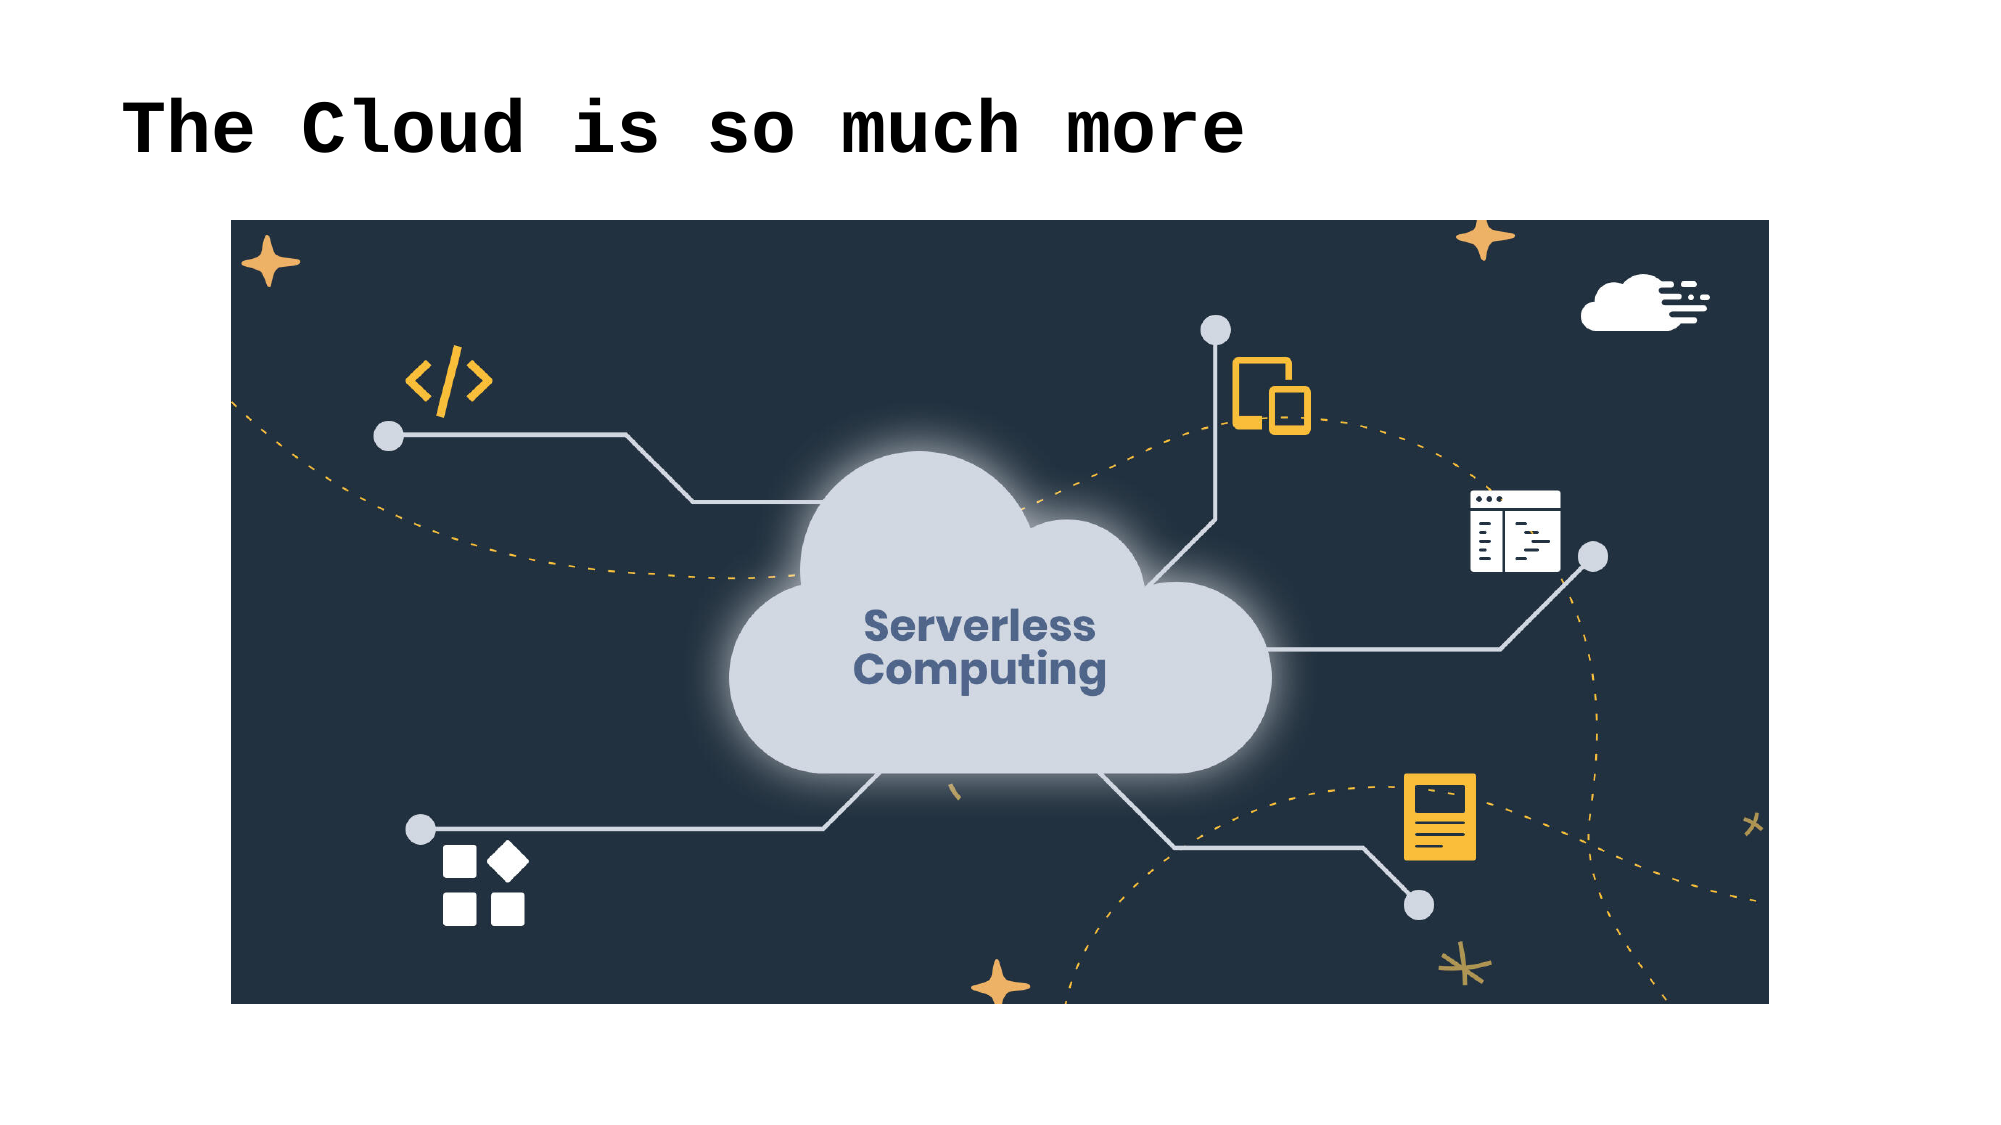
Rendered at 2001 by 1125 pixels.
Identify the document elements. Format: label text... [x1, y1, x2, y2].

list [231, 220, 1769, 1004]
title The Cloud is so much more [106, 76, 1832, 180]
